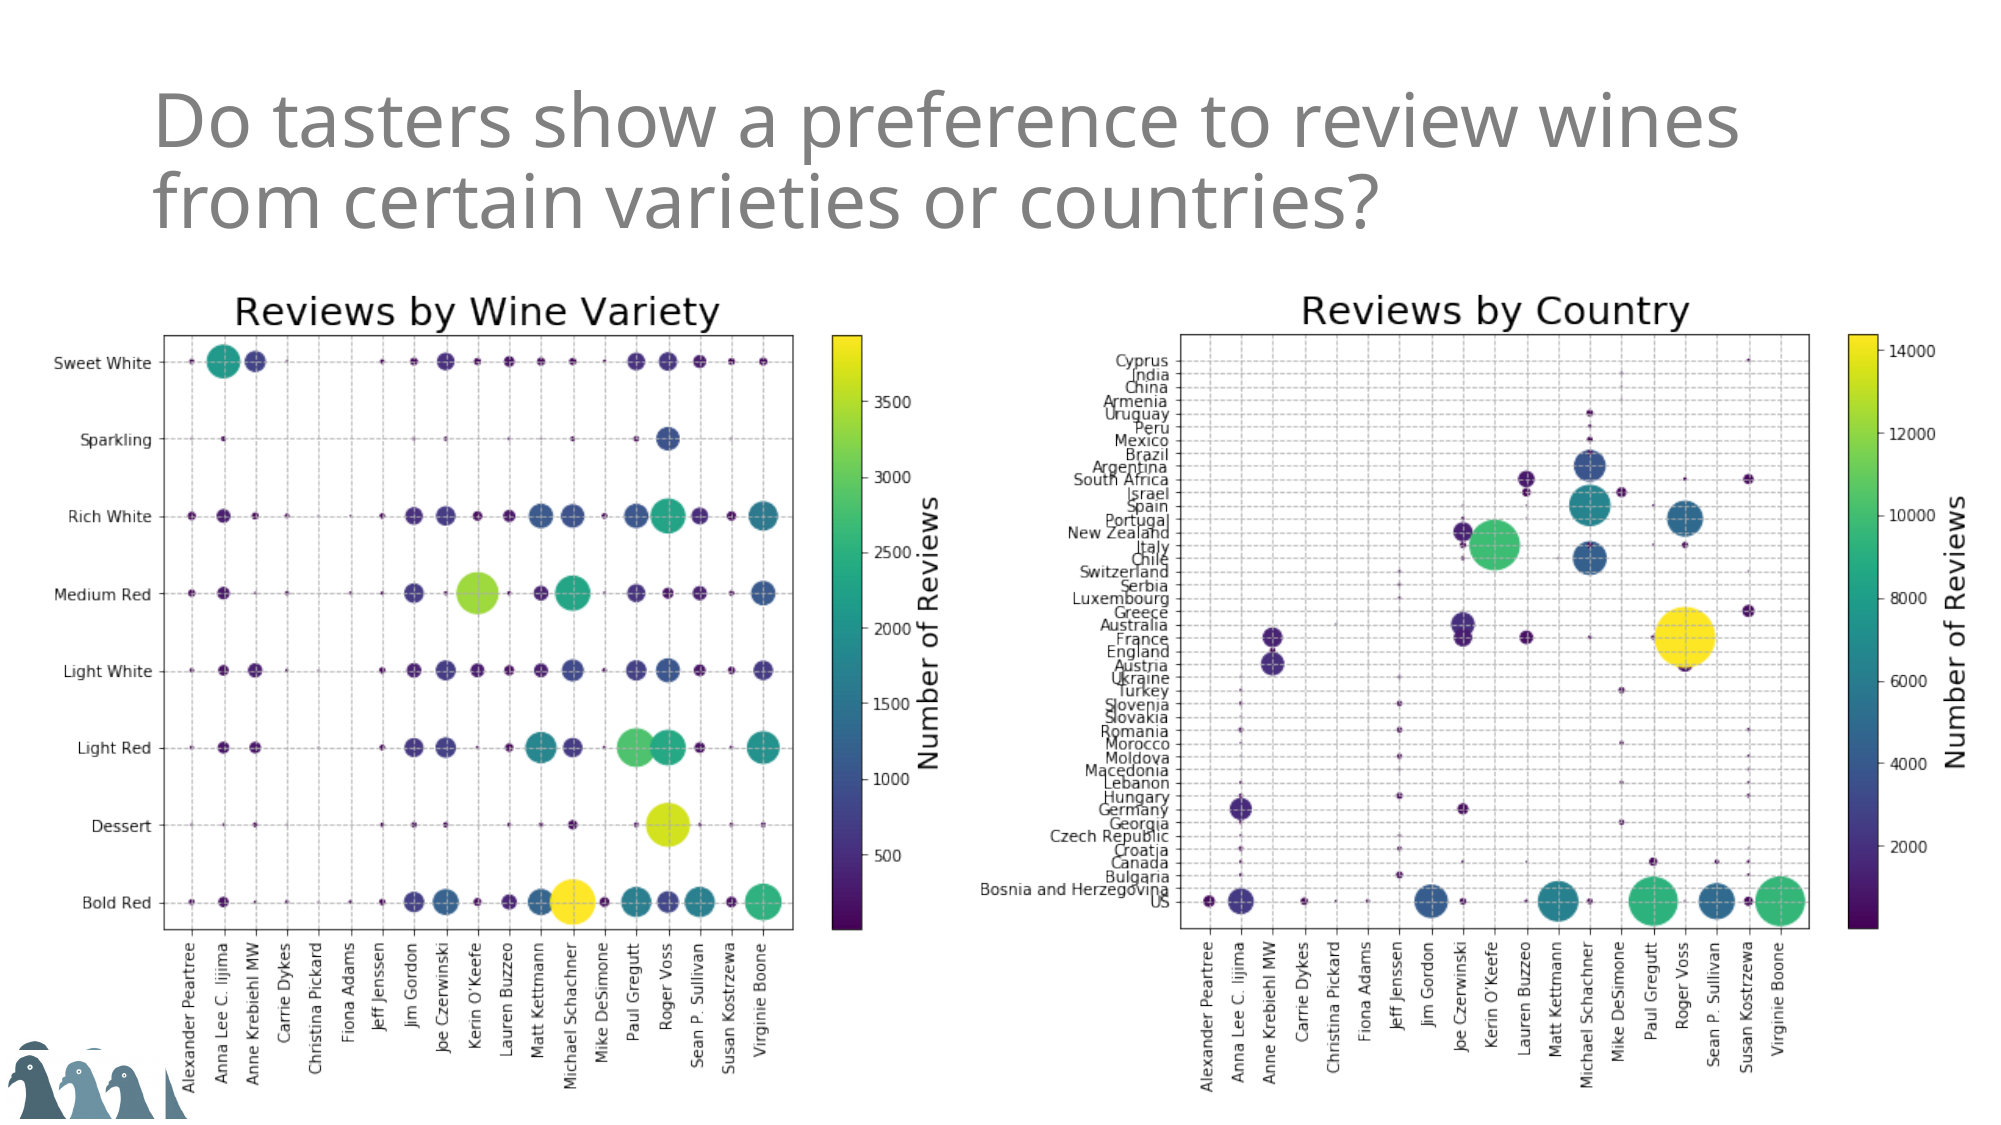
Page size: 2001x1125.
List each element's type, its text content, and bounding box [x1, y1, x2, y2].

title Do tasters show a preference to review wines from certain varieties or countries? [137, 54, 1863, 273]
picture [969, 284, 1984, 1102]
picture [4, 285, 957, 1119]
